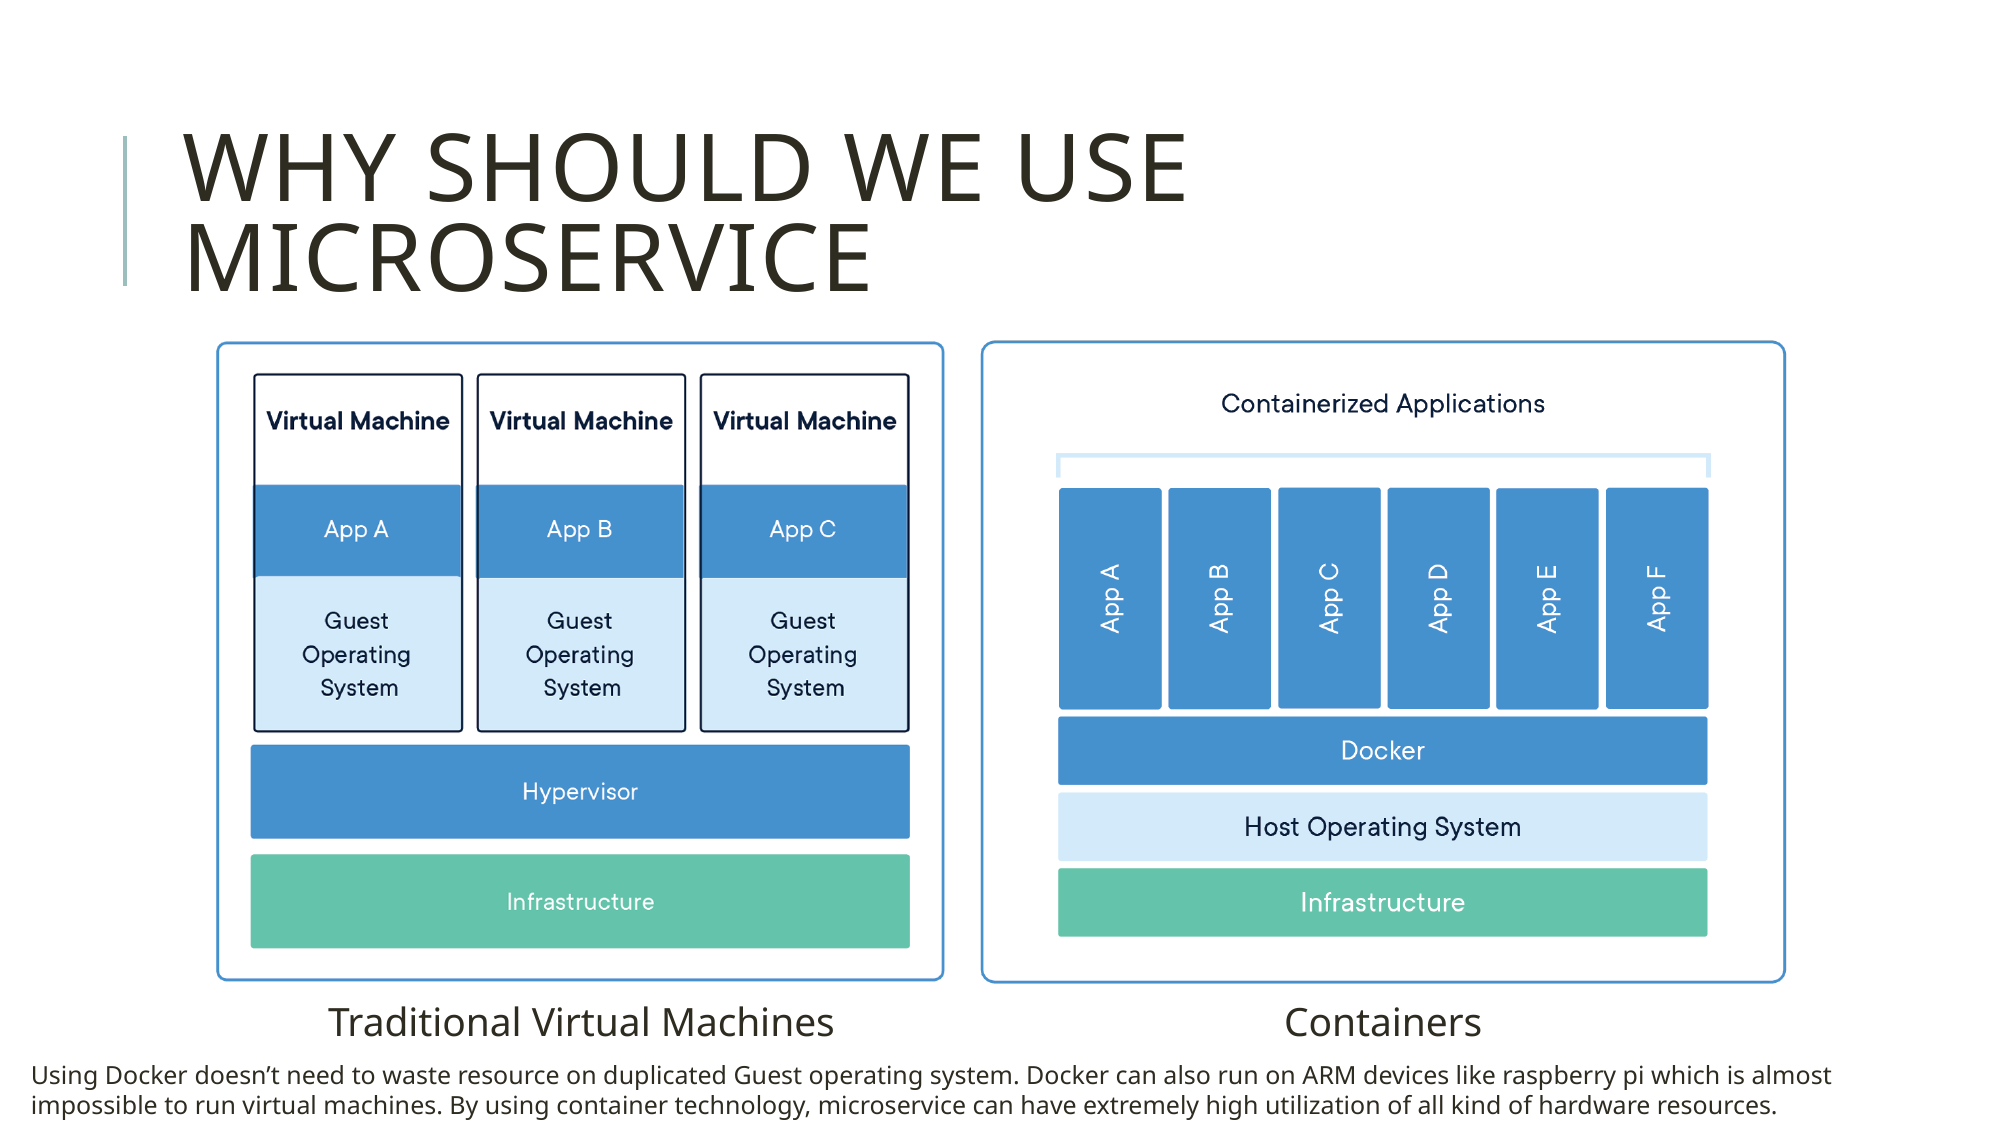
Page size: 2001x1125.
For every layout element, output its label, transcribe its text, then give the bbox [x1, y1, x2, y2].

picture [209, 335, 954, 988]
picture [975, 335, 1791, 988]
title Why should we use Microservice [168, 96, 1763, 342]
text_box Containers [975, 995, 1791, 1052]
text_box Using Docker doesn’t need to waste resource on duplicated Guest operating system. Docker can also run on ARM devices like raspberry pi which is almost impossible to run virtual machines. By using container technology, microservice can have extremely high utilization of all kind of hardware resources. [16, 1052, 1915, 1125]
text_box Traditional Virtual Machines [209, 995, 953, 1052]
